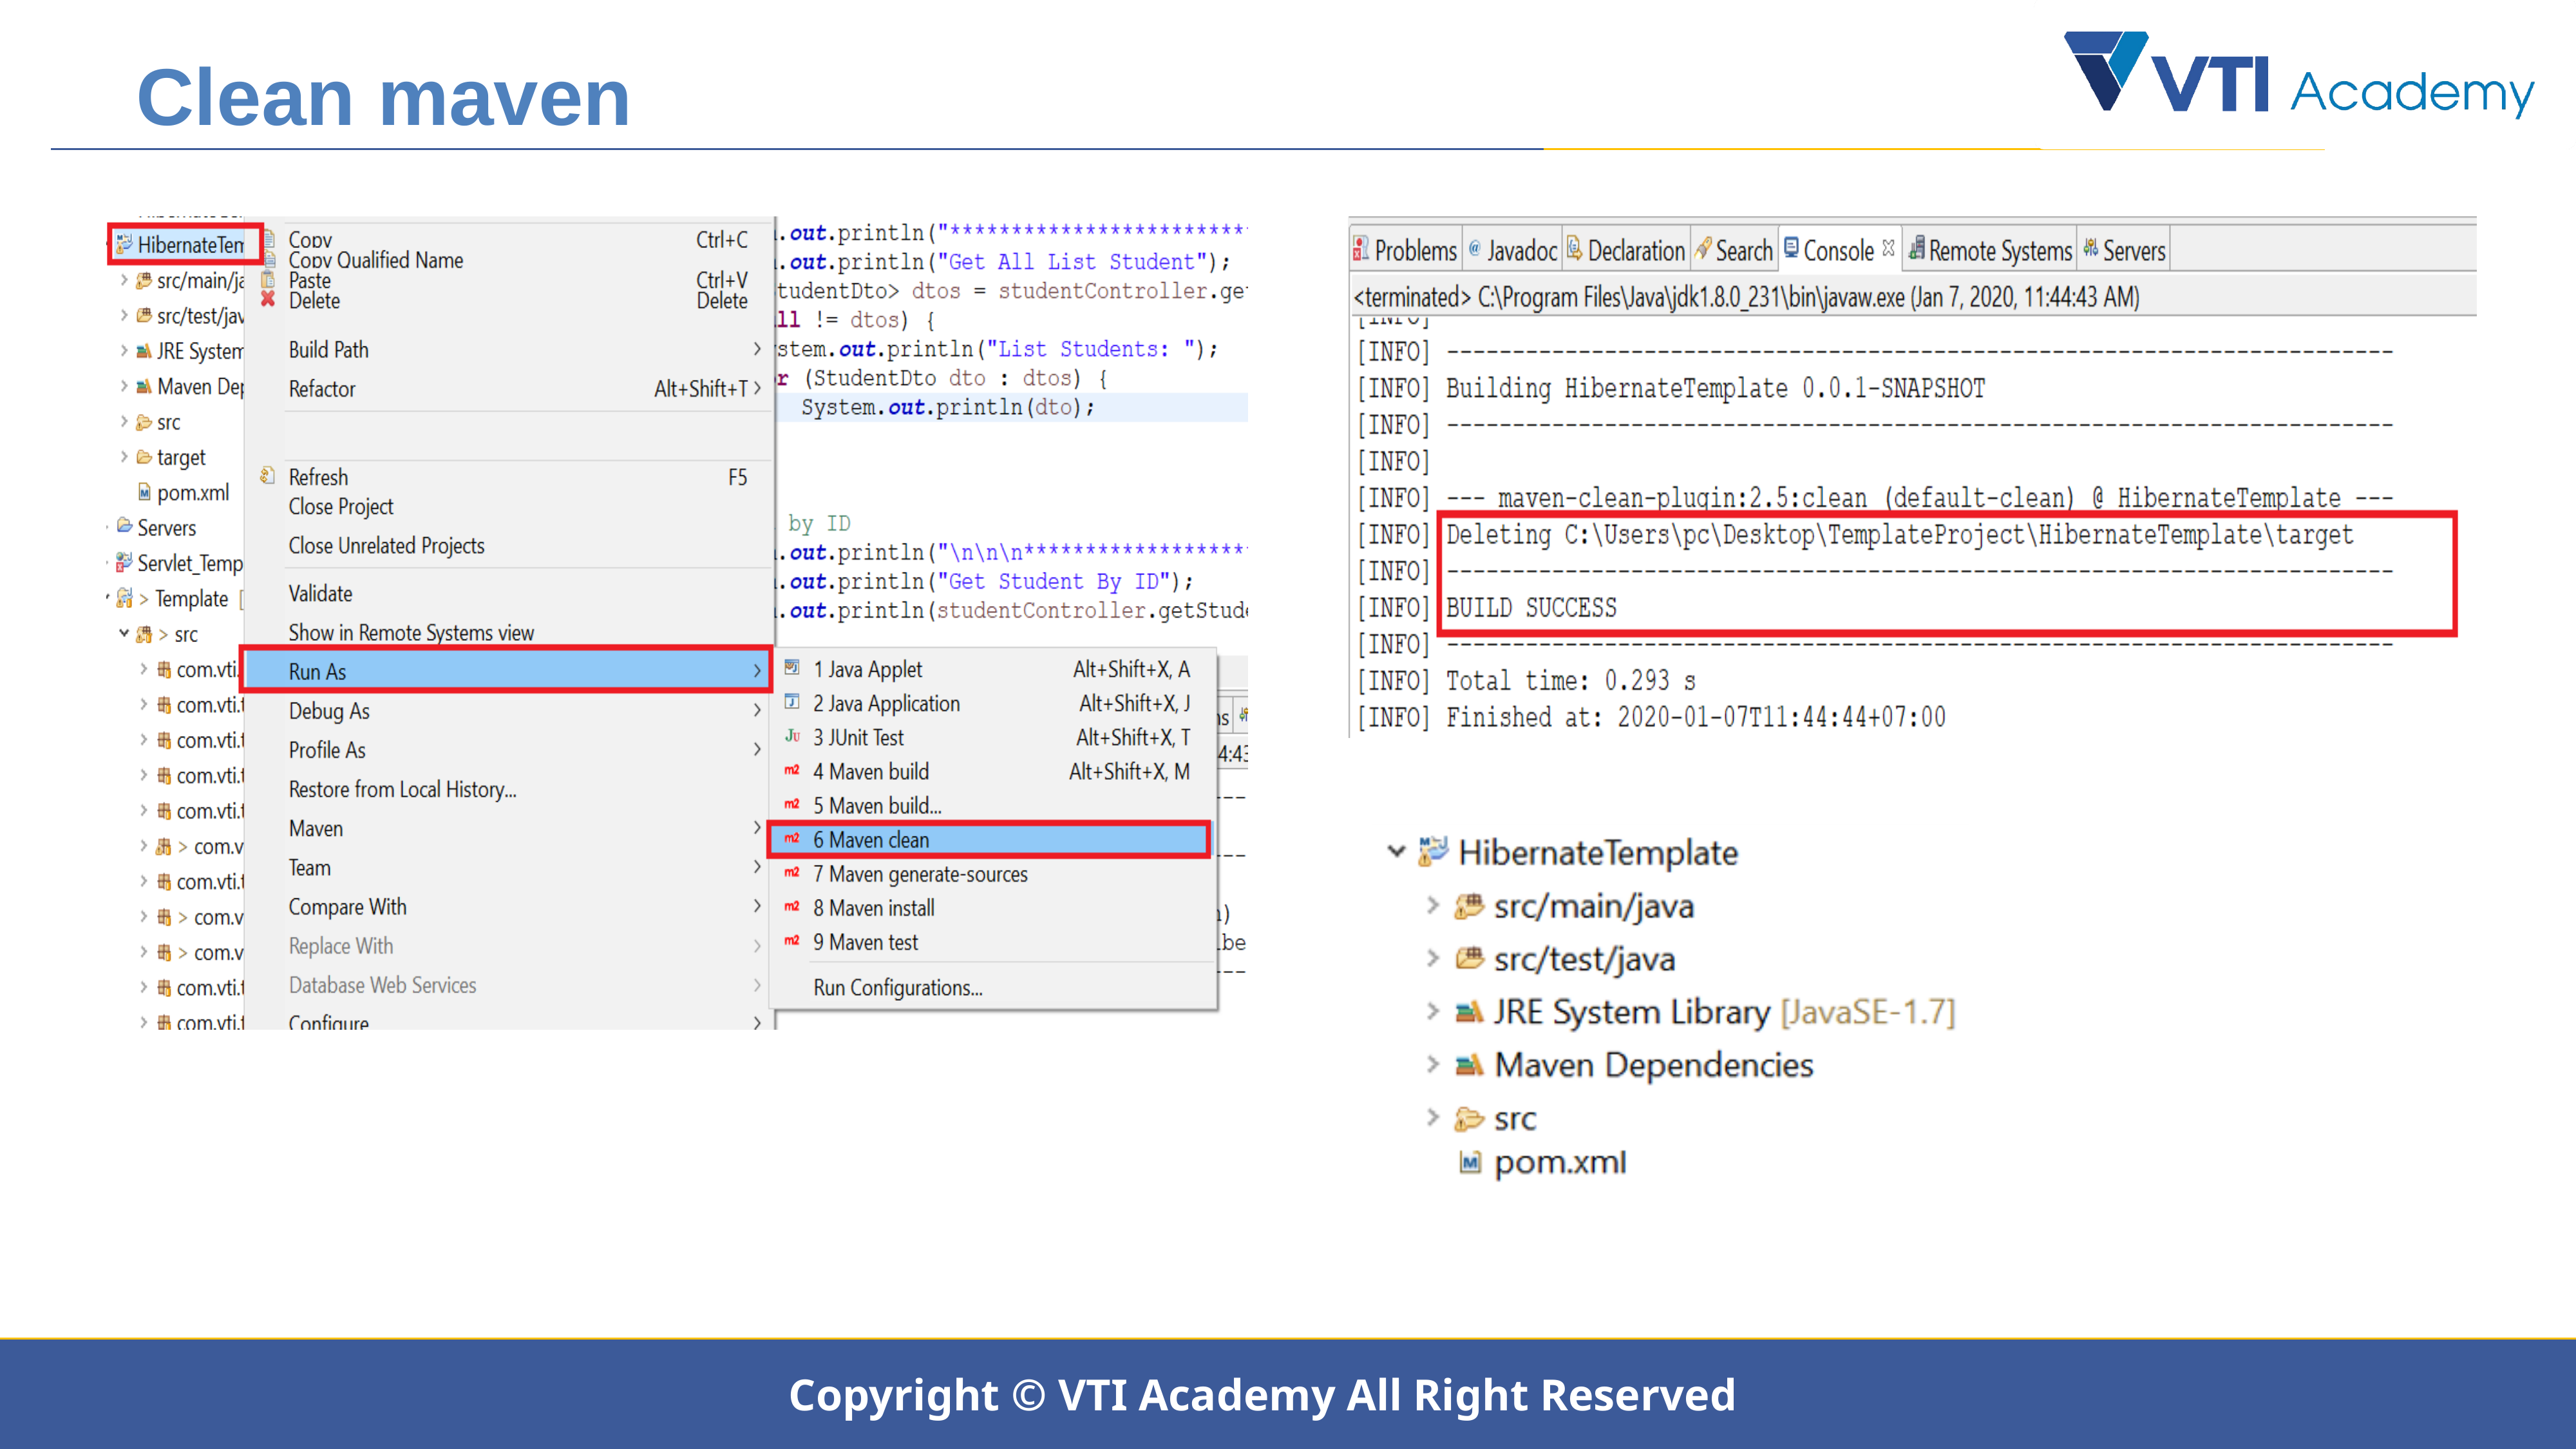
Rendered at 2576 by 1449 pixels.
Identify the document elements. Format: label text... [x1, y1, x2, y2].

picture [1372, 824, 1969, 1198]
picture [1348, 216, 2477, 738]
picture [106, 216, 1248, 1030]
text_box Clean maven [126, 60, 996, 126]
picture [2034, 0, 2576, 149]
